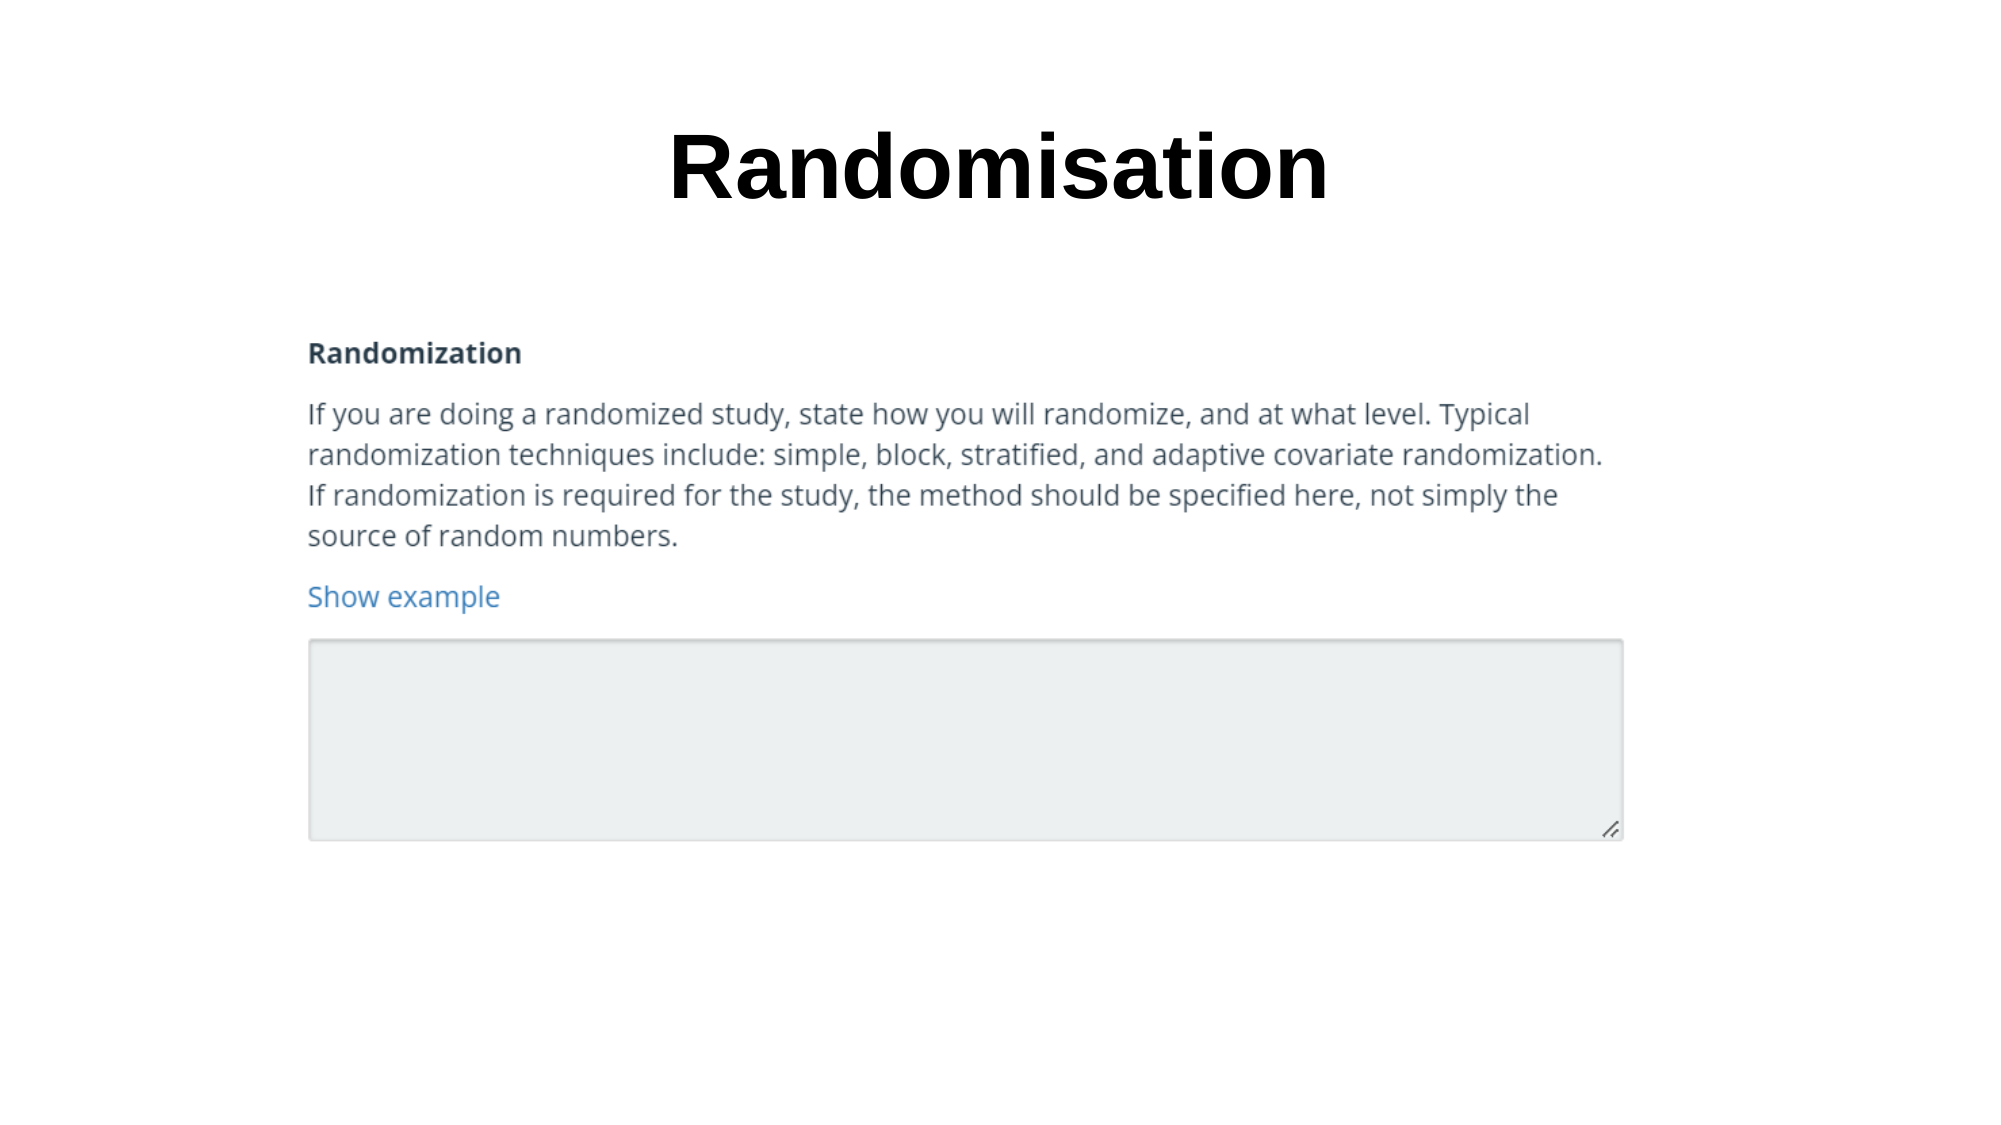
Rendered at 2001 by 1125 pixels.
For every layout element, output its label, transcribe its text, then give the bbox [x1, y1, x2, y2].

title Randomisation [137, 59, 1863, 278]
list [296, 337, 1653, 875]
